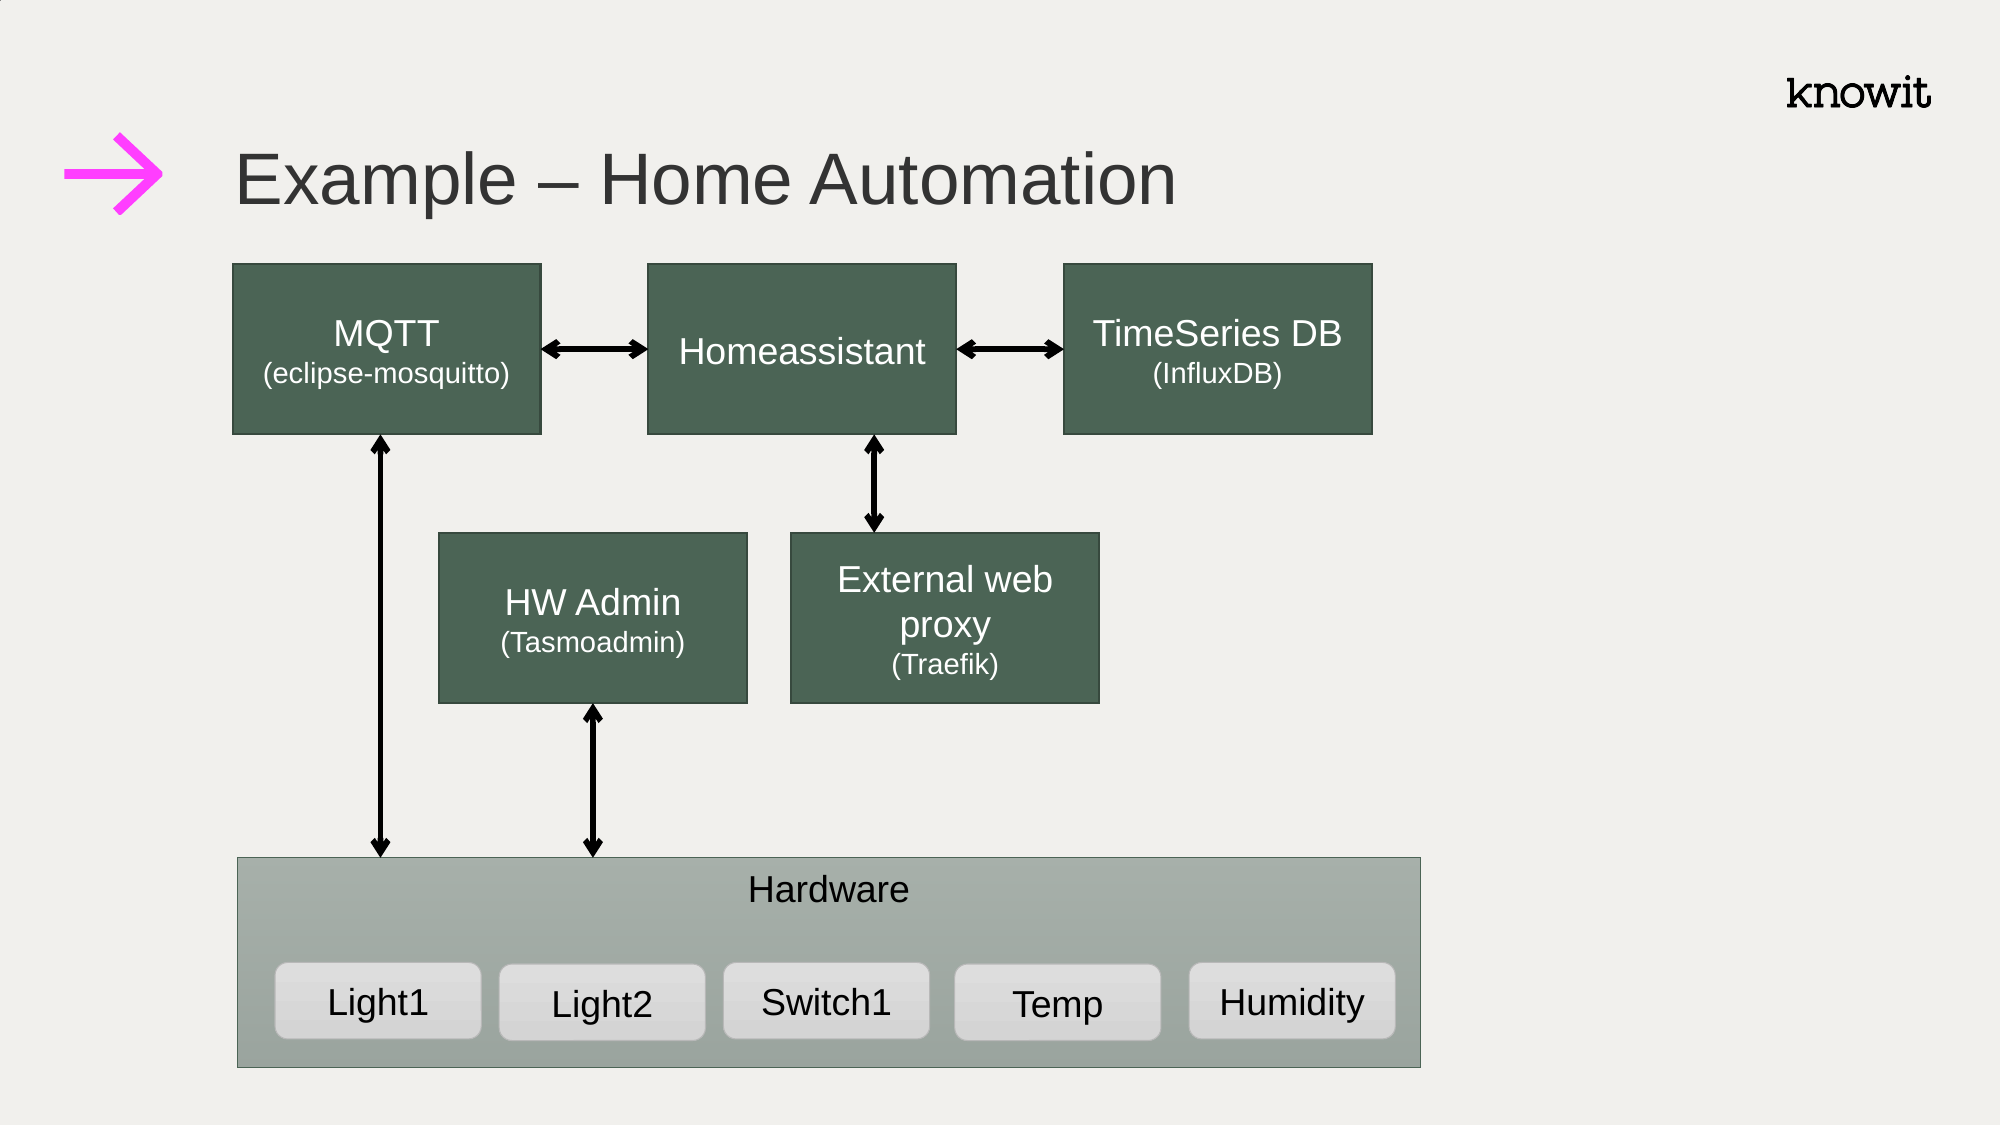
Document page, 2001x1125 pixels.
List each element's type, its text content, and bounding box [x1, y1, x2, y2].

text_box Switch1 [722, 961, 931, 1040]
text_box HW Admin (Tasmoadmin) [438, 532, 748, 704]
picture [1787, 75, 1931, 108]
text_box Temp [954, 963, 1162, 1042]
title Example – Home Automation [234, 131, 1788, 230]
text_box External web proxy (Traefik) [790, 532, 1100, 704]
text_box MQTT (eclipse-mosquitto) [232, 263, 542, 435]
text_box Light1 [274, 961, 482, 1040]
text_box TimeSeries DB (InfluxDB) [1063, 263, 1373, 435]
text_box Homeassistant [647, 263, 957, 435]
text_box Hardware [237, 857, 1421, 1068]
text_box Light2 [498, 963, 707, 1042]
text_box Humidity [1188, 961, 1396, 1040]
